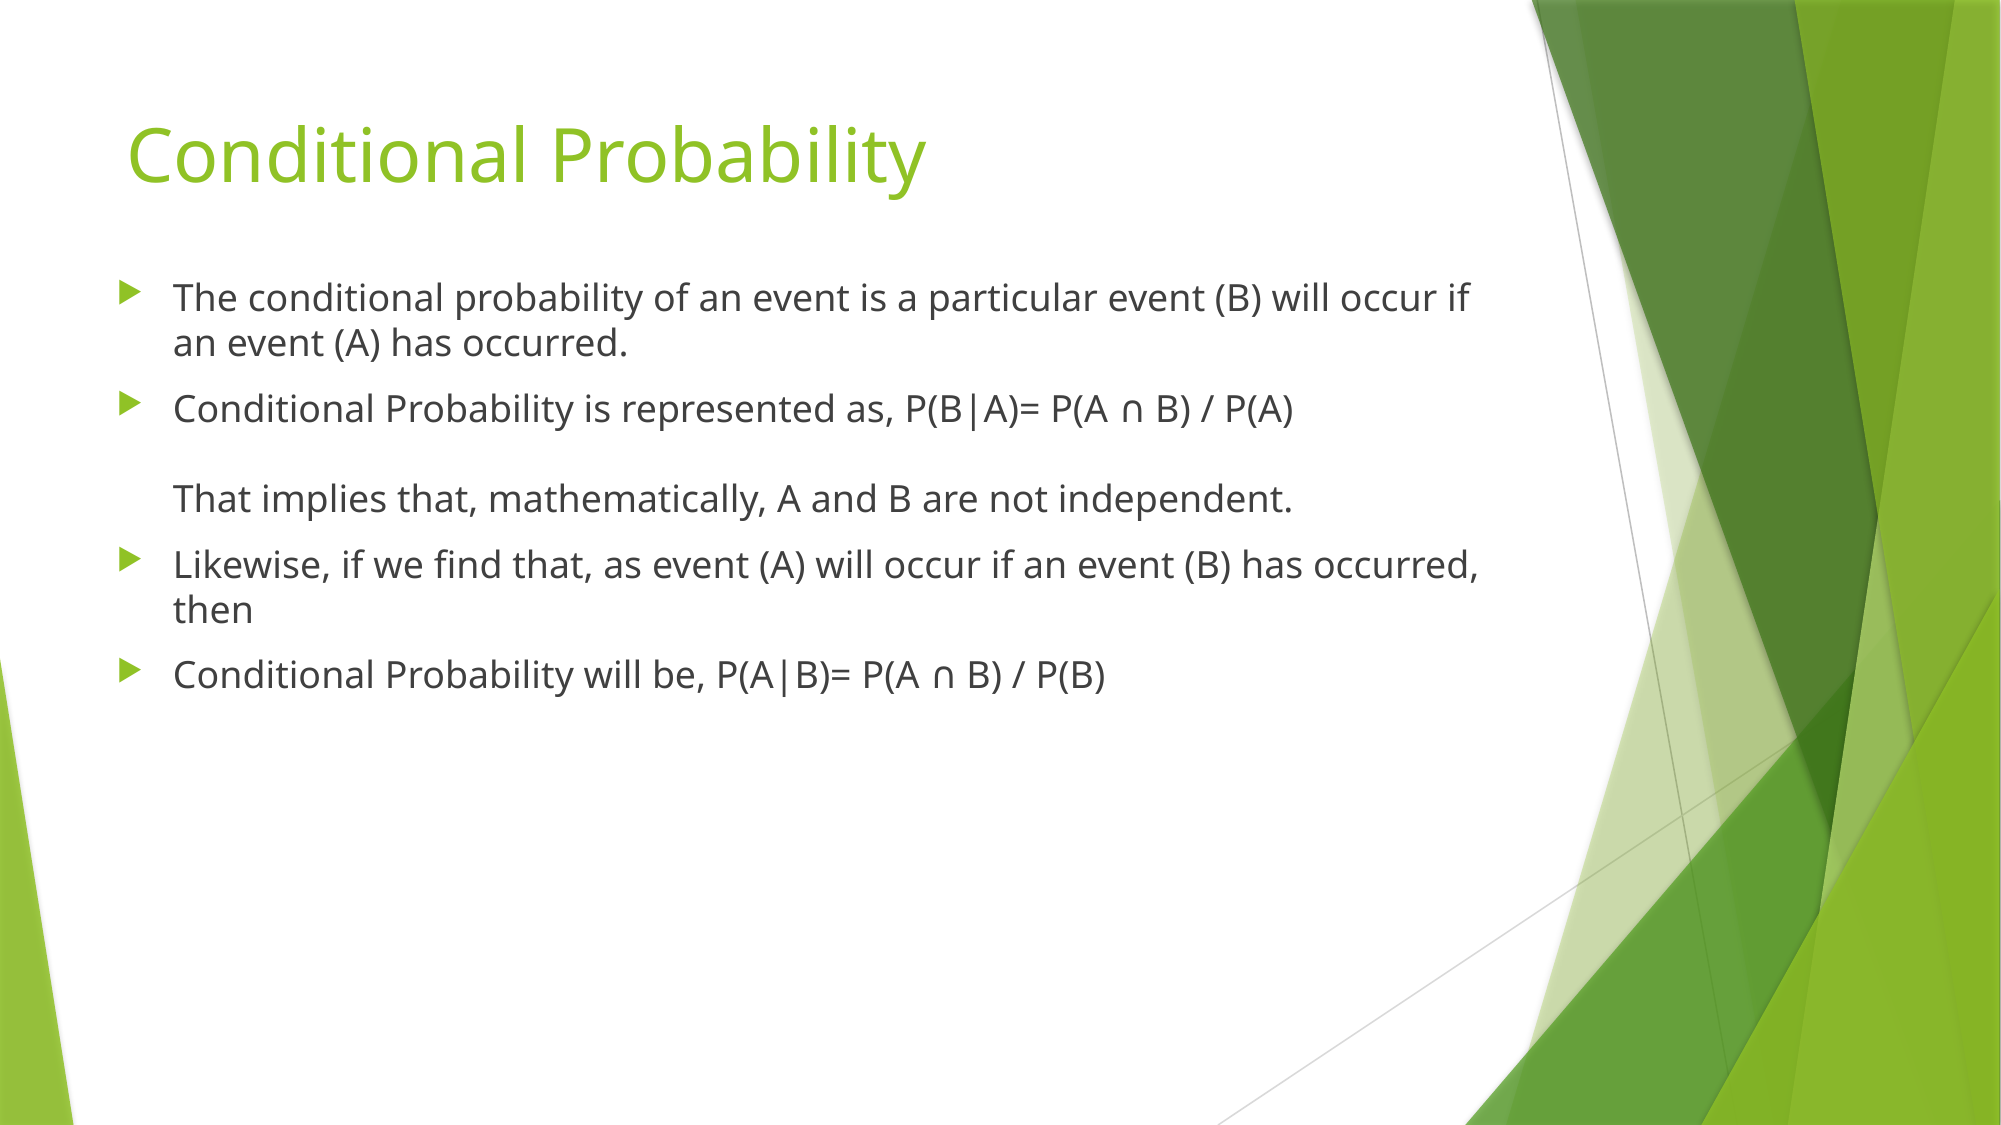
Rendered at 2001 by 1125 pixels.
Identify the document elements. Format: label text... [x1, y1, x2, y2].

title Conditional Probability [111, 99, 1522, 266]
list The conditional probability of an event is a particular event (B) will occur if an event (A) has occurred. Conditional Probability is represented as, P(B|A)= P(A ∩ B) / P(A) That implies that, mathematically, A and B are not independent. Likewise, if we find that, as event (A) will occur if an event (B) has occurred, then Conditional Probability will be, P(A|B)= P(A ∩ B) / P(B) [101, 266, 1522, 992]
